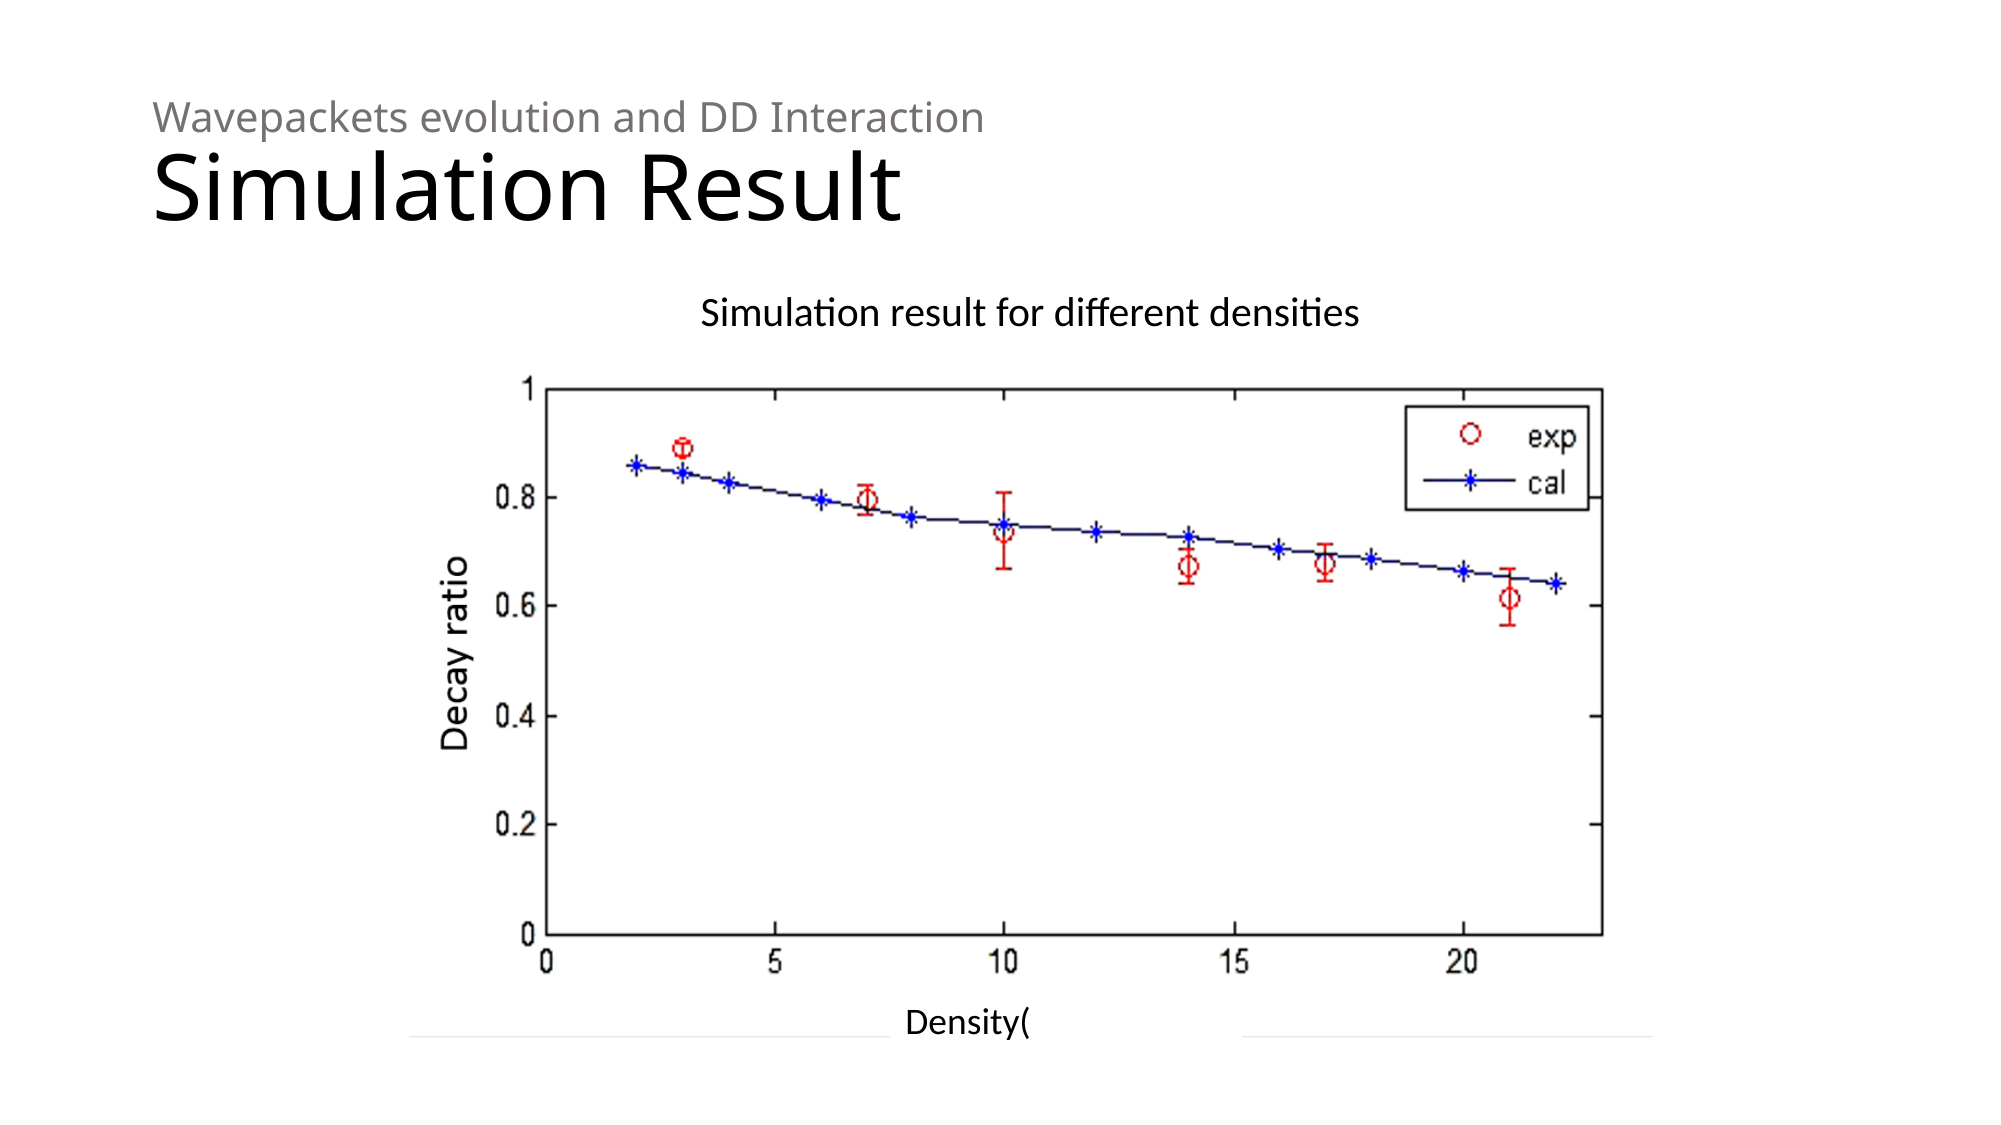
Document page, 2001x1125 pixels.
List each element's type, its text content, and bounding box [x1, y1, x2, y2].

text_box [409, 371, 1652, 1066]
text_box Simulation result for different densities [685, 277, 1376, 343]
title Wavepackets evolution and DD Interaction Simulation Result [137, 59, 1863, 278]
